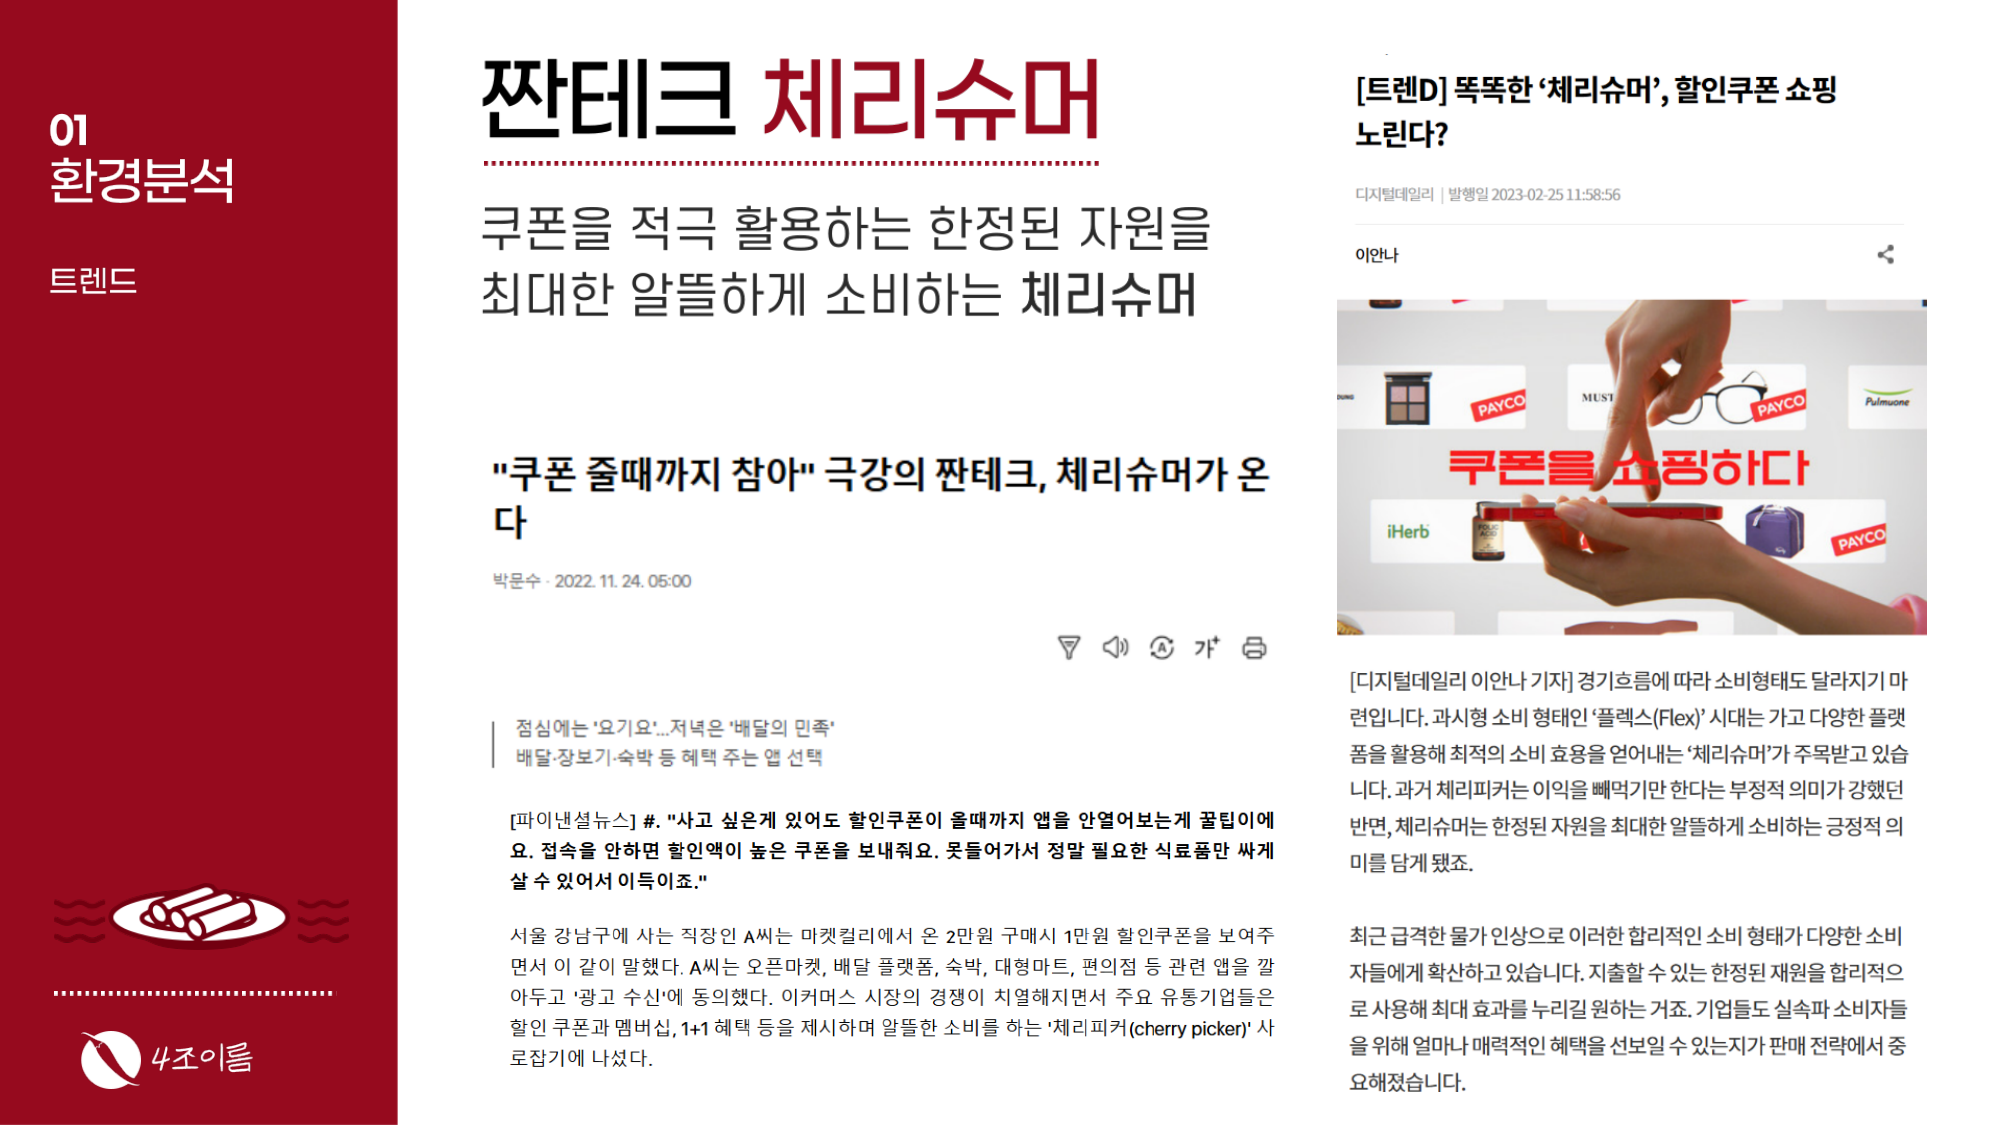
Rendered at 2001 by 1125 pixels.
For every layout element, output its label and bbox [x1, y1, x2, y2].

picture [448, 4, 1273, 370]
picture [1337, 54, 1927, 1092]
picture [0, 0, 398, 1125]
picture [477, 442, 1288, 1082]
